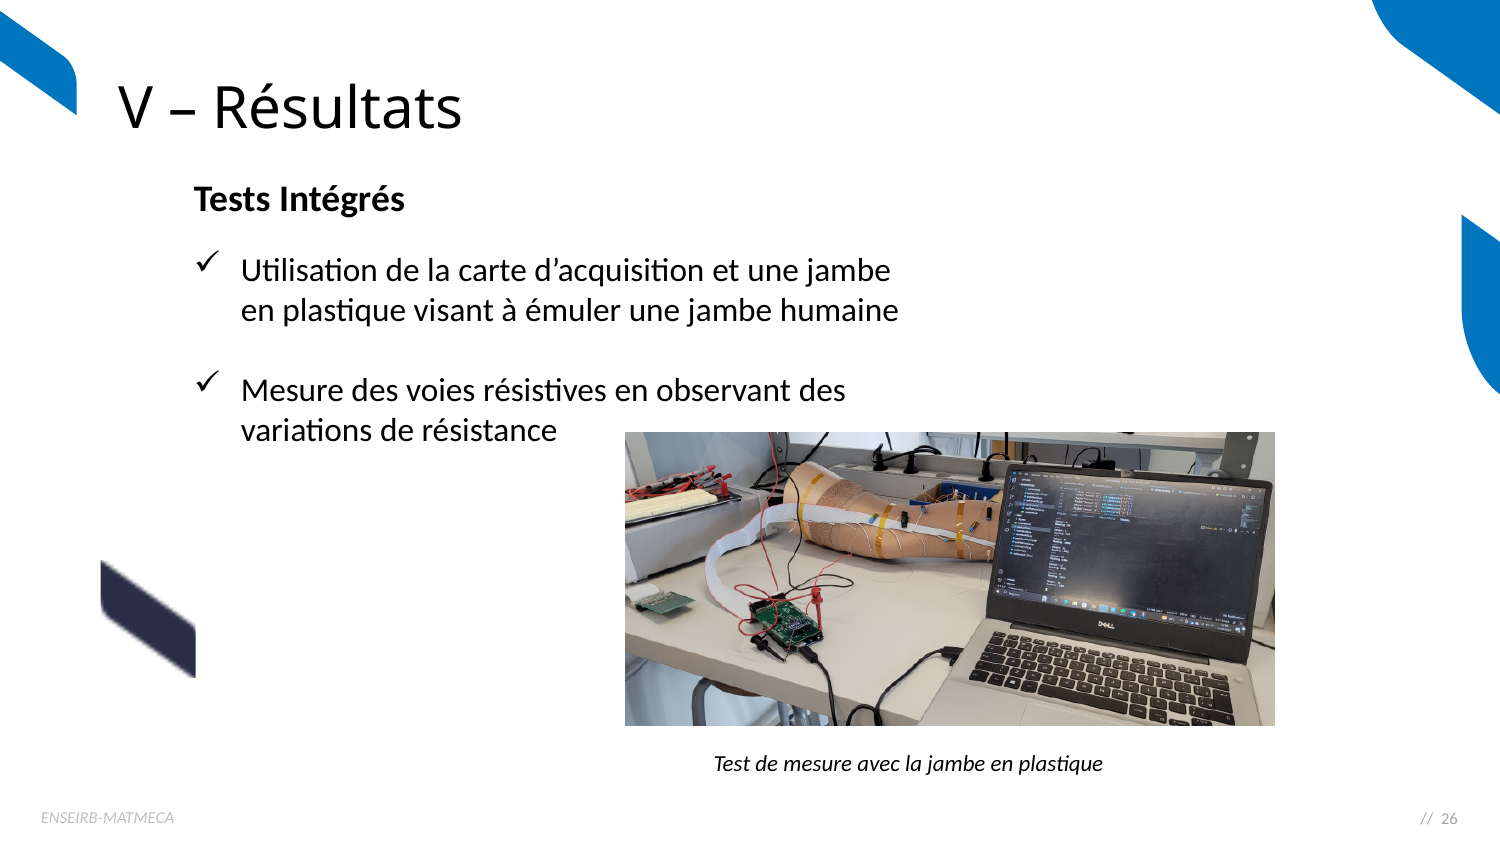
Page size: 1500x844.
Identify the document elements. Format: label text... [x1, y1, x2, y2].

text_box Utilisation de la carte d’acquisition et une jambe en plastique visant à émuler une jambe humaine Mesure des voies résistives en observant des variations de résistance [179, 241, 930, 456]
text_box Tests Intégrés [179, 166, 930, 226]
title V – Résultats [103, 27, 1397, 191]
picture [100, 559, 196, 678]
picture [625, 432, 1275, 726]
text_box Test de mesure avec la jambe en plastique [698, 741, 1119, 784]
